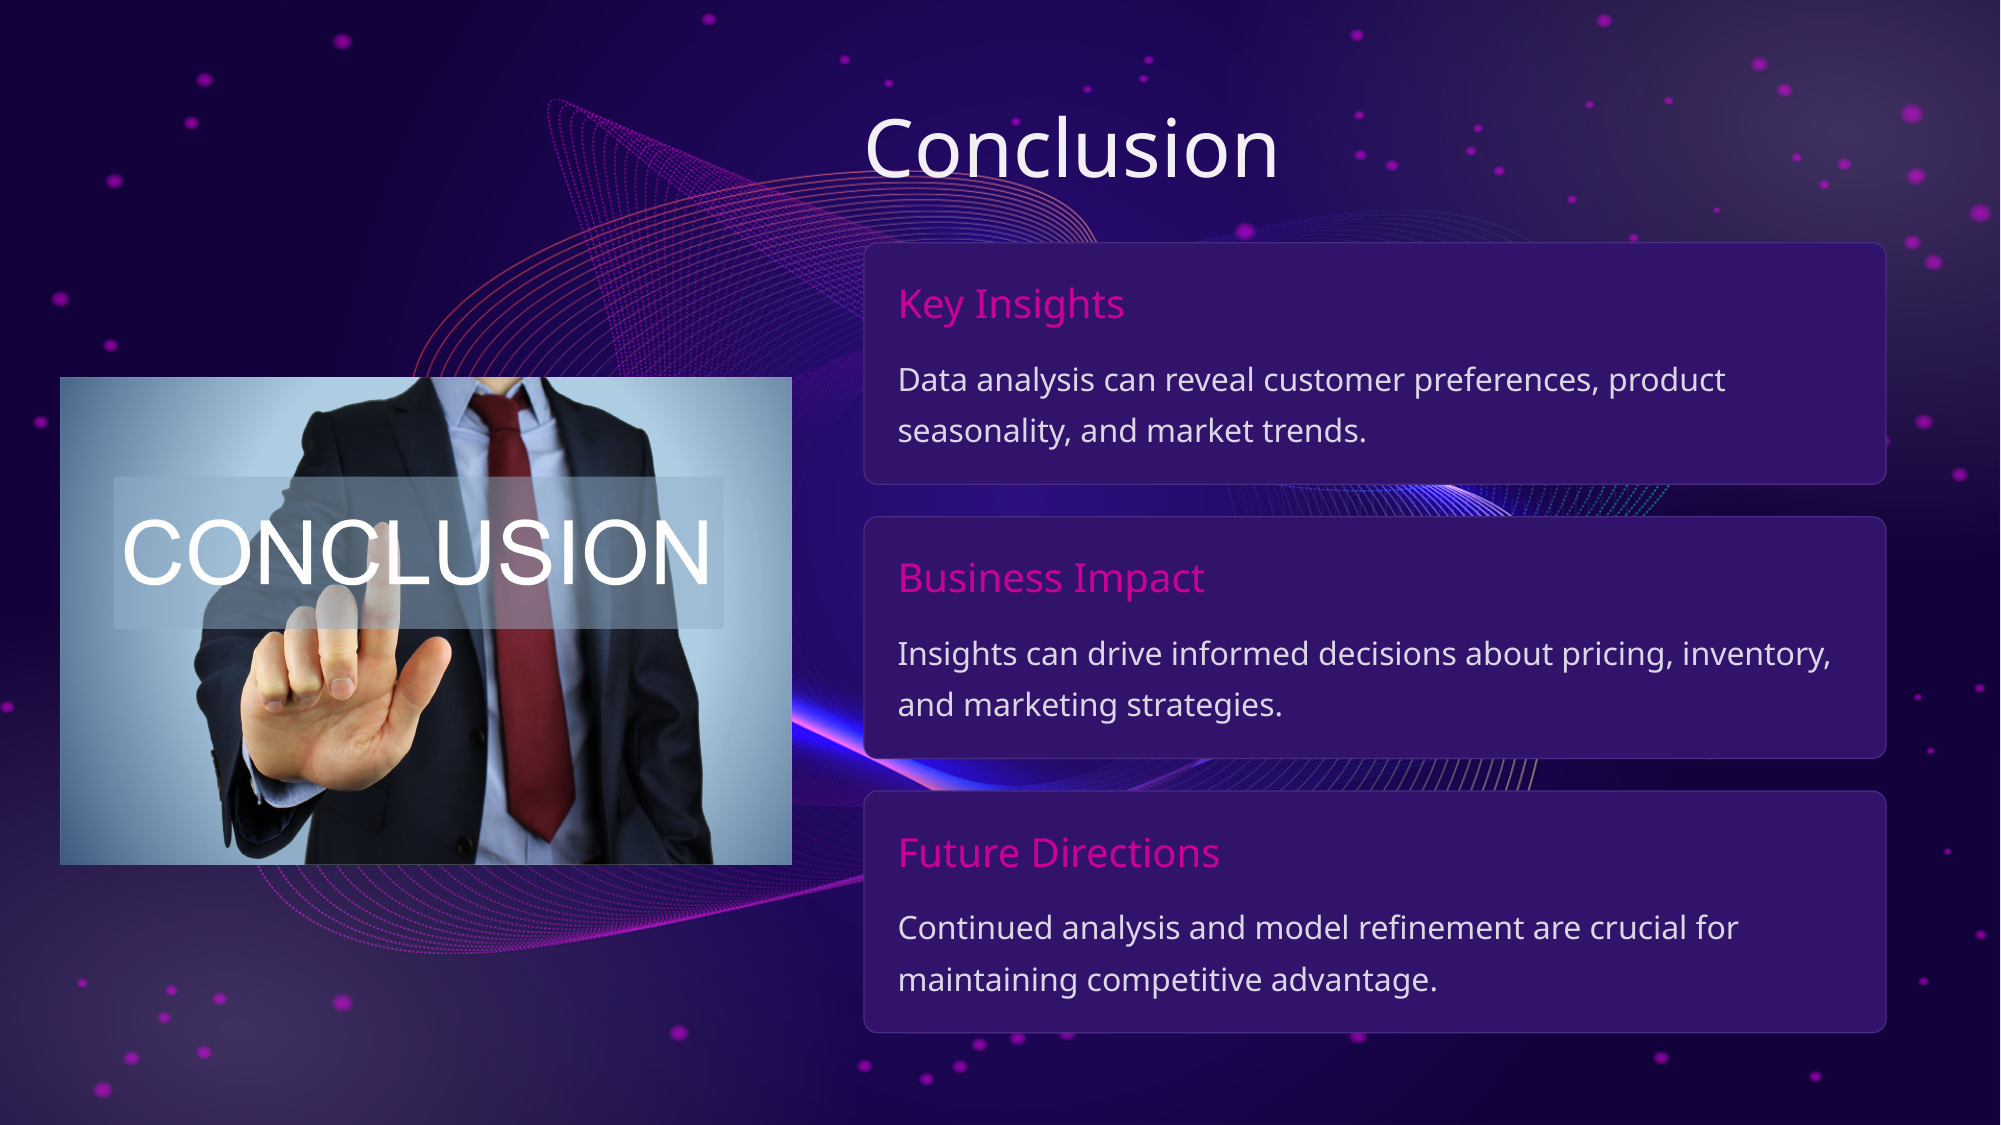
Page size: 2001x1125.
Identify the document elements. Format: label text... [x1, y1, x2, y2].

picture [0, 0, 2001, 1125]
text_box Future Directions [897, 824, 1305, 876]
text_box Business Impact [897, 550, 1305, 602]
text_box Conclusion [863, 92, 1678, 194]
text_box [863, 791, 1887, 1033]
text_box Insights can drive informed decisions about pricing, inventory, and marketing strategies. [897, 620, 1853, 725]
text_box Continued analysis and model refinement are crucial for maintaining competitive advantage. [897, 894, 1853, 1000]
text_box Key Insights [897, 276, 1305, 328]
text_box Data analysis can reveal customer preferences, product seasonality, and market trends. [897, 346, 1853, 451]
text_box [863, 242, 1887, 485]
text_box [863, 516, 1887, 759]
